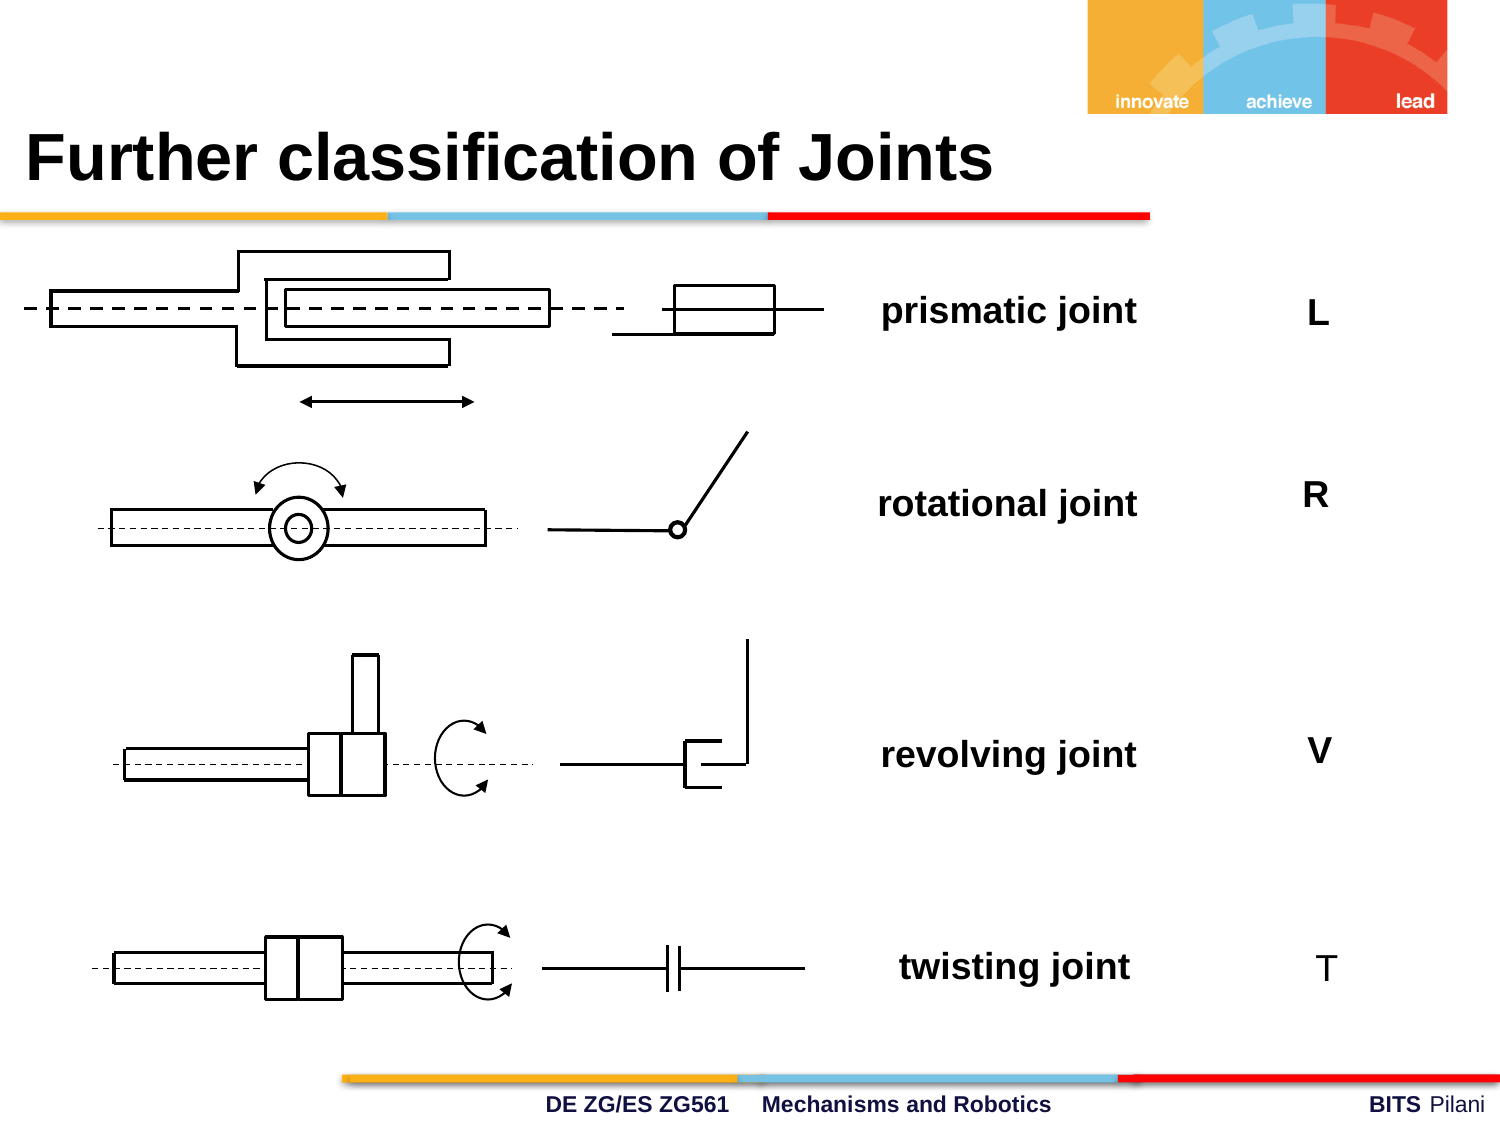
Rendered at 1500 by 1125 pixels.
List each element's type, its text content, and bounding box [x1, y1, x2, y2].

text_box twisting joint [873, 934, 1146, 995]
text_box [97, 431, 748, 560]
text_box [91, 924, 805, 1000]
text_box T [1300, 936, 1389, 997]
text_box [112, 639, 748, 796]
text_box revolving joint [865, 722, 1153, 783]
picture [1087, 0, 1448, 114]
text_box V [1292, 718, 1381, 779]
text_box rotational joint [862, 471, 1188, 532]
text_box L [1292, 280, 1380, 340]
text_box Further classification of Joints [10, 106, 1324, 201]
text_box prismatic joint [866, 278, 1153, 339]
text_box R [1287, 462, 1375, 523]
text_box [24, 249, 825, 403]
